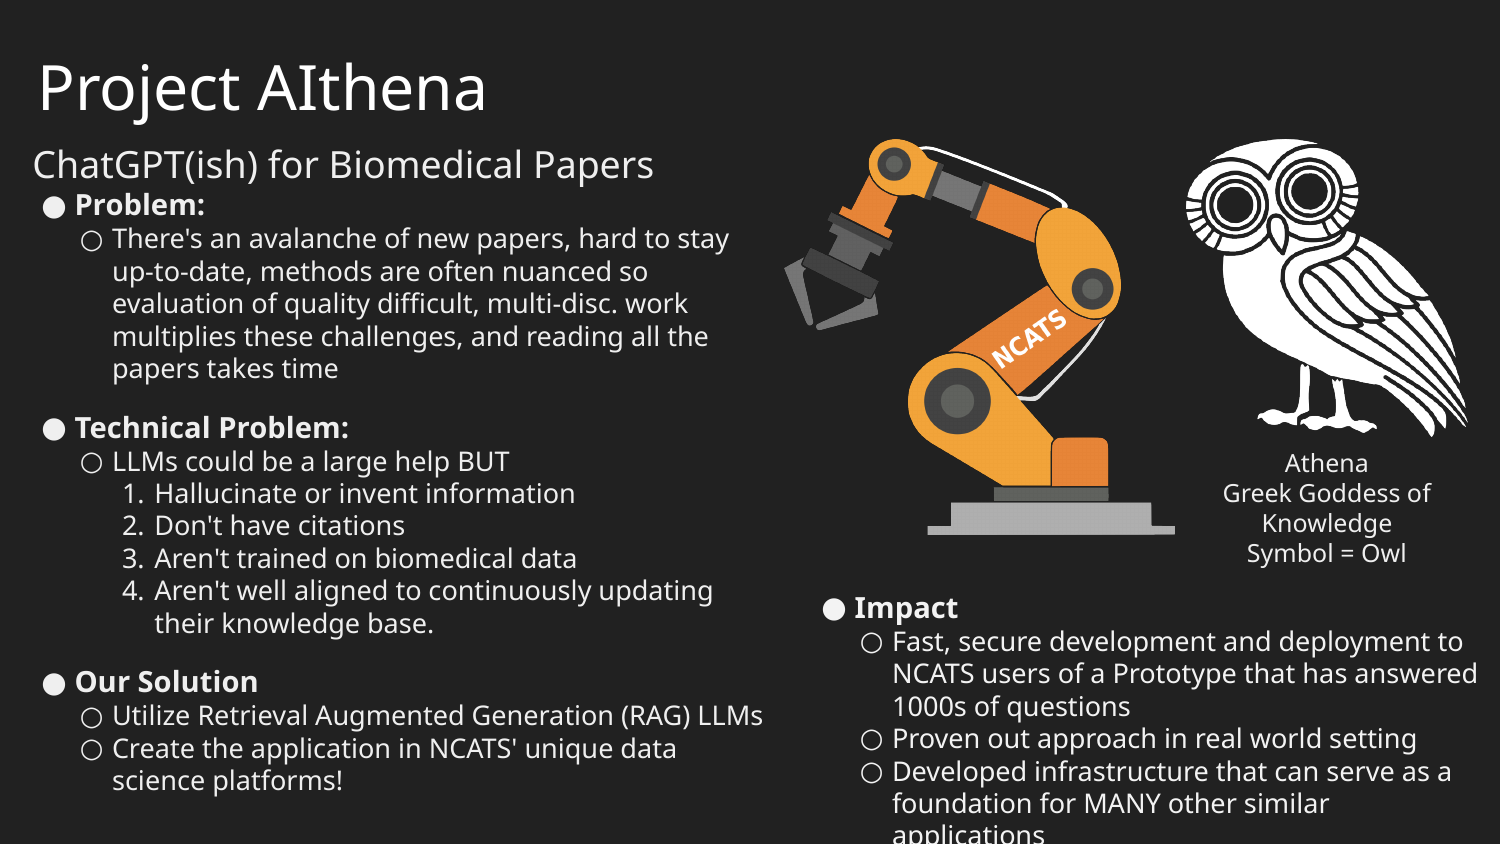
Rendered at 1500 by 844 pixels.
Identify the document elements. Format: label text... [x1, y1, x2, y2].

title Project AIthena [22, 24, 1387, 140]
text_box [784, 138, 1500, 549]
text_box Impact Fast, secure development and deployment to NCATS users of a Prototype that has answered 1000s of questions Proven out approach in real world setting Developed infrastructure that can serve as a foundation for MANY other similar applications [797, 573, 1500, 844]
list ChatGPT(ish) for Biomedical Papers Problem: There's an avalanche of new papers, hard to stay up-to-date, methods are often nuanced so evaluation of quality difficult, multi-disc. work multiplies these challenges, and reading all the papers takes time Technical Problem: LLMs could be a large help BUT Hallucinate or invent information Don't have citations Aren't trained on biomedical data Aren't well aligned to continuously updating their knowledge base. Our Solution Utilize Retrieval Augmented Generation (RAG) LLMs Create the application in NCATS' unique data science platforms! [17, 126, 781, 832]
